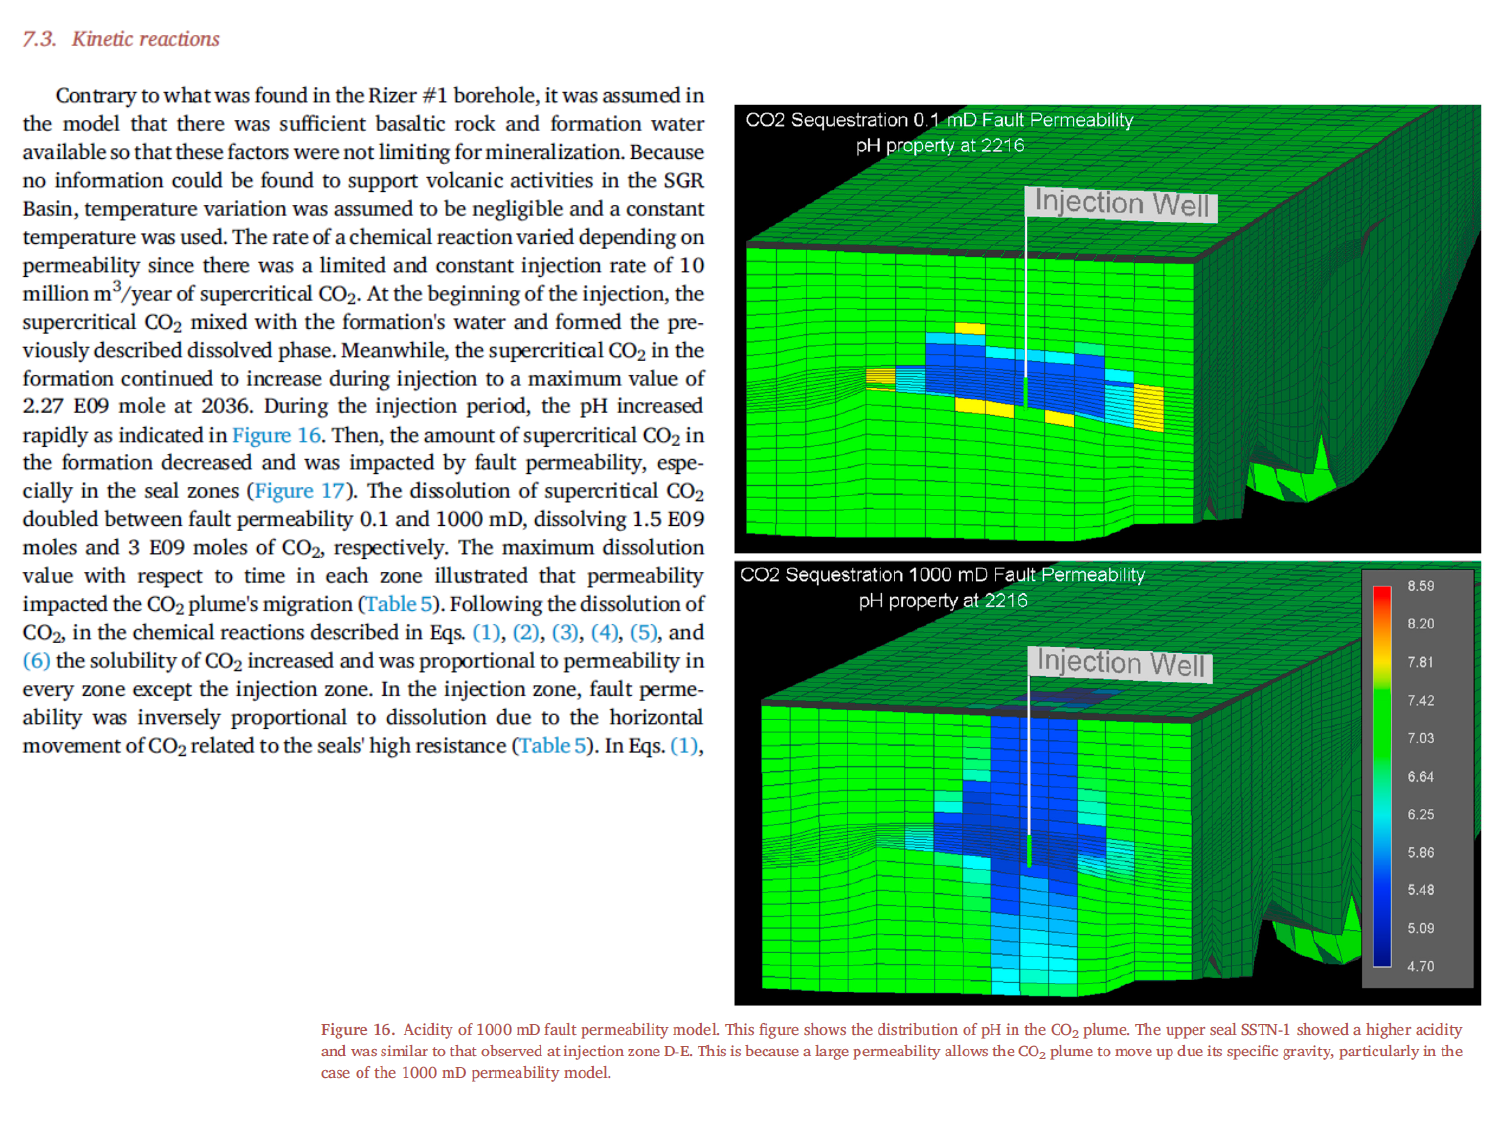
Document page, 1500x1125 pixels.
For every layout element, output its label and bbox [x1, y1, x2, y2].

picture [315, 1017, 1464, 1090]
picture [728, 99, 1488, 1010]
picture [12, 27, 714, 760]
